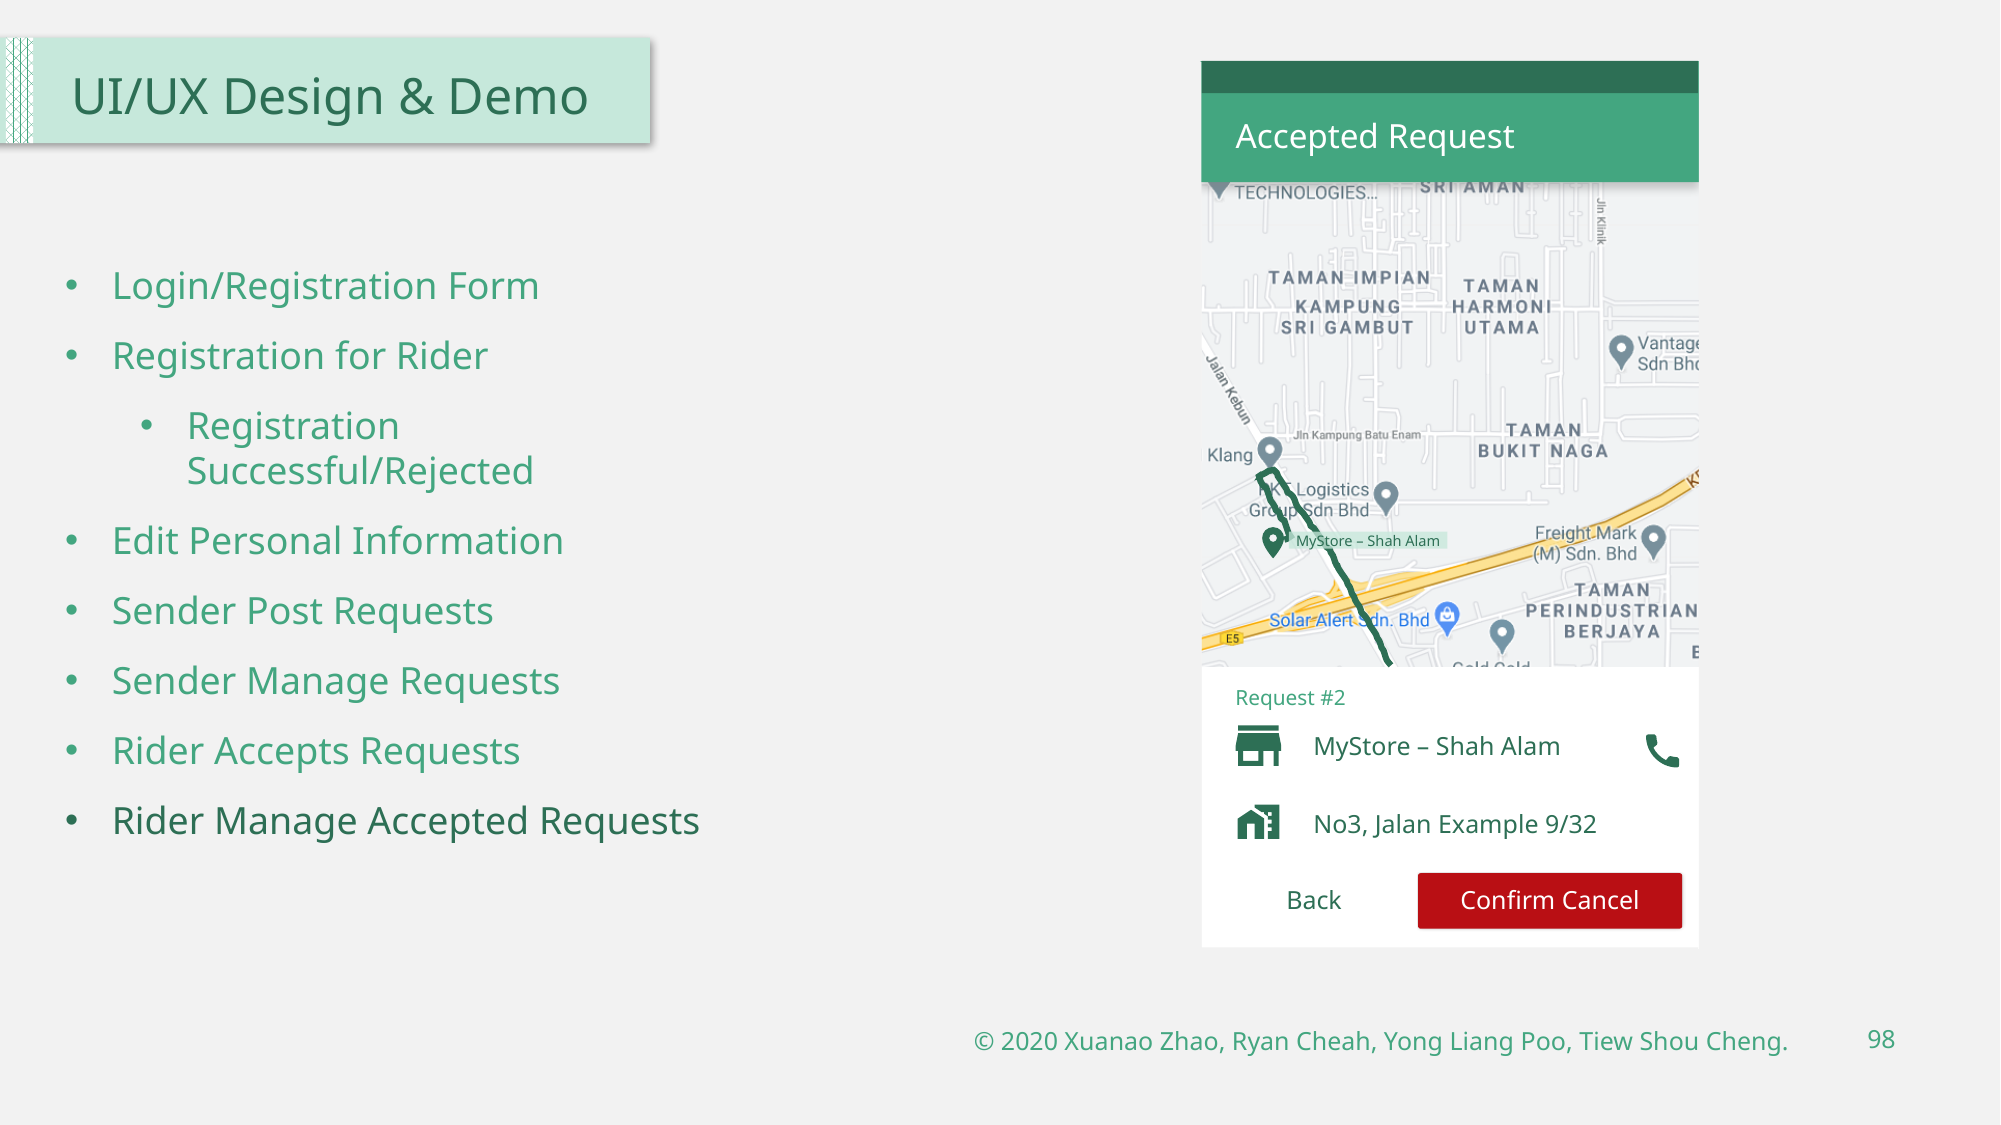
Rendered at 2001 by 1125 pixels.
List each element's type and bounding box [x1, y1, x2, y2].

footer [816, 1010, 1806, 1071]
picture [1201, 155, 1701, 668]
slide_number [1822, 1010, 1911, 1071]
list [56, 53, 650, 144]
text_box [50, 0, 1824, 1010]
